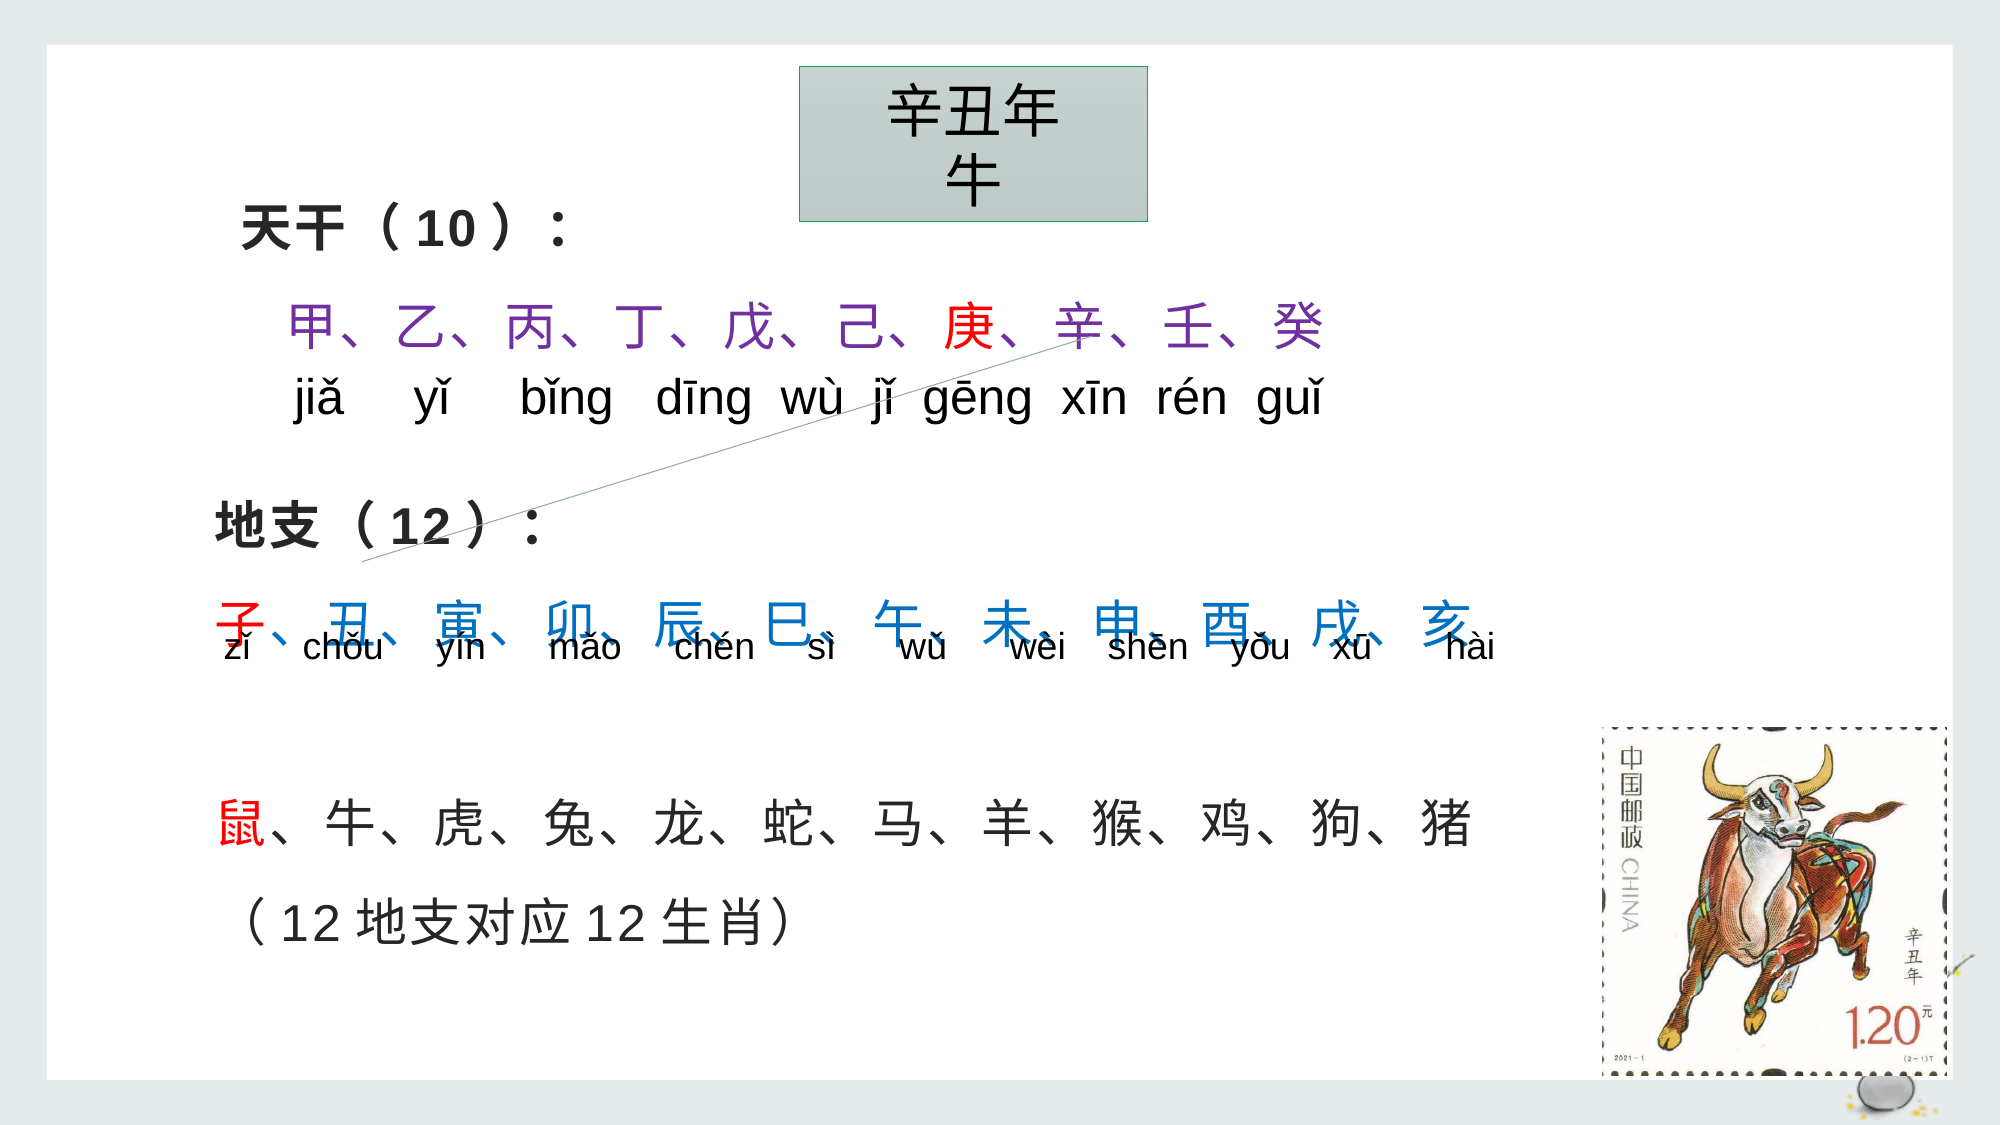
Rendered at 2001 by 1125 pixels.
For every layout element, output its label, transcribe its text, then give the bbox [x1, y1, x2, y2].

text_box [362, 335, 1093, 562]
list 天干（10）： 甲、乙、丙、丁、戊、己、庚、辛、壬、癸 地支（12）： 子、丑、寅、卯、辰、巳、午、未、申、酉、戌、亥 鼠、牛、虎、兔、龙、蛇、马、羊、猴、鸡、狗、猪 （12地支对应12生肖） [198, 176, 1778, 959]
picture [1602, 727, 1983, 1125]
text_box jiǎ yǐ bǐnɡ dīnɡ wù jǐ ɡēnɡ xīn rén ɡuǐ [279, 357, 362, 433]
text_box 辛丑年 牛 [799, 66, 1148, 222]
text_box jiǎ yǐ bǐnɡ dīnɡ wù jǐ ɡēnɡ xīn rén ɡuǐ [1093, 357, 1430, 433]
text_box zǐ chǒu yín mǎo chén sì wǔ wèi shēn yǒu xū hài [208, 614, 1697, 675]
